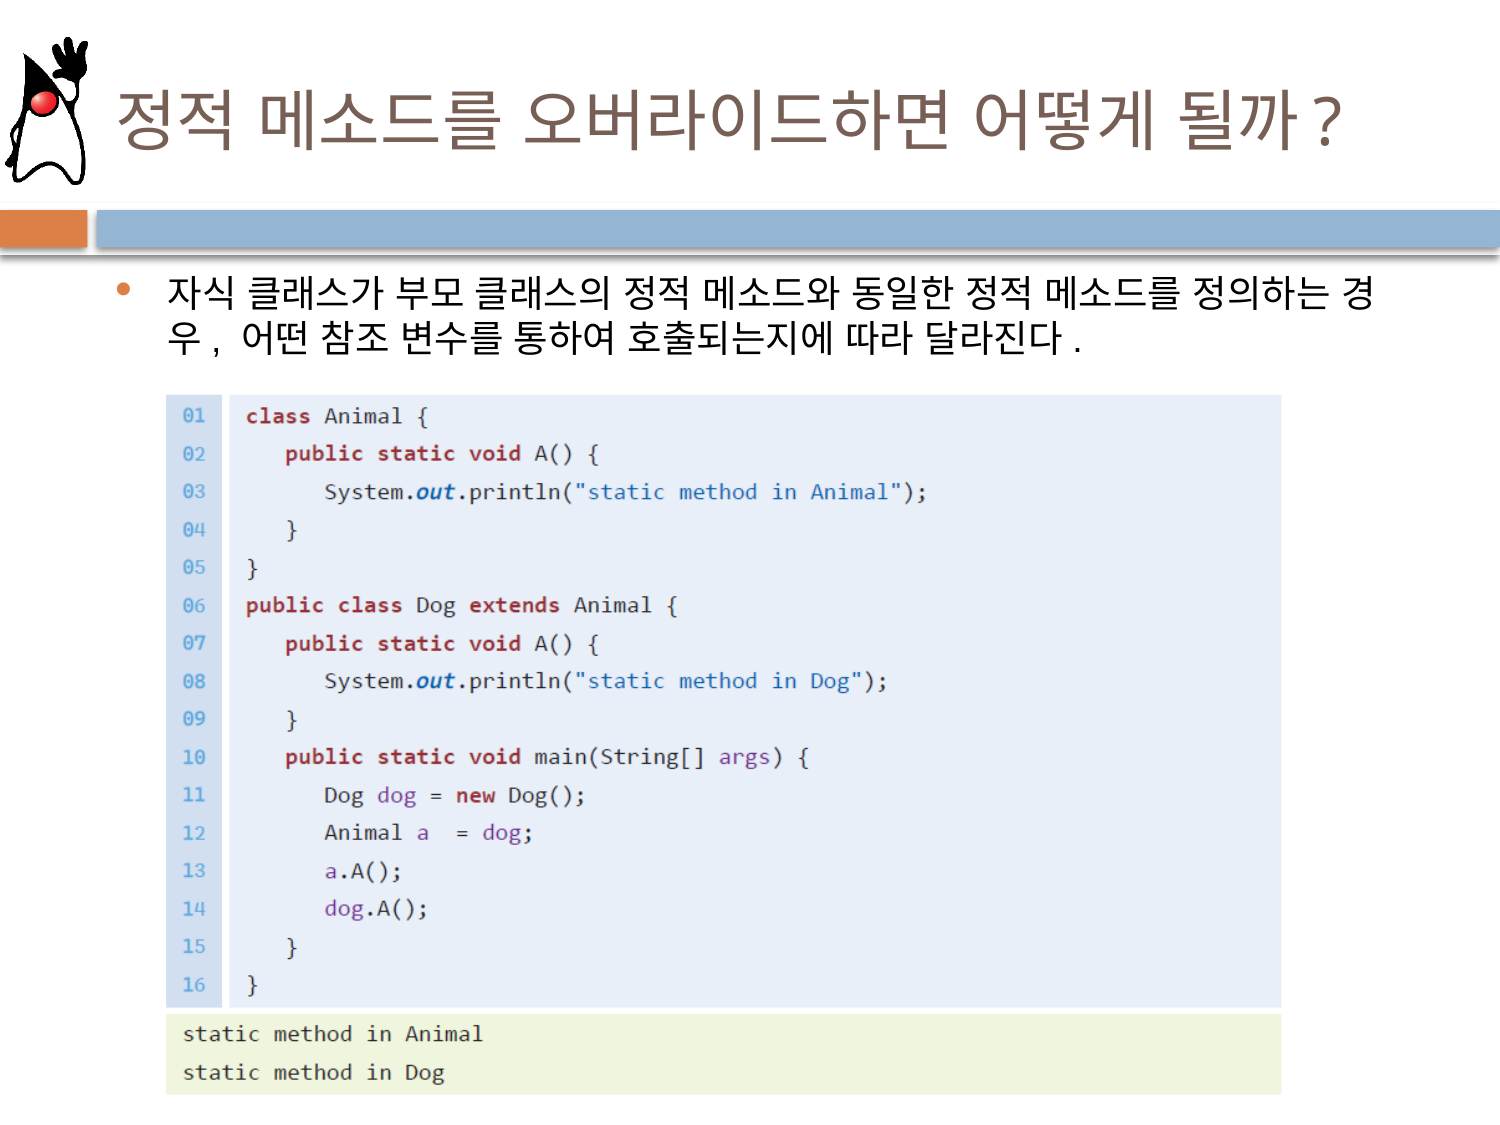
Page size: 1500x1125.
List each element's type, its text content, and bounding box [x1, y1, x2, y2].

title 정적 메소드를 오버라이드하면 어떻게 될까? [100, 37, 1438, 200]
picture [5, 37, 88, 185]
list 자식 클래스가 부모 클래스의 정적 메소드와 동일한 정적 메소드를 정의하는 경우, 어떤 참조 변수를 통하여 호출되는지에 따라 달라진다. [100, 262, 1438, 1000]
picture [159, 384, 1289, 1101]
